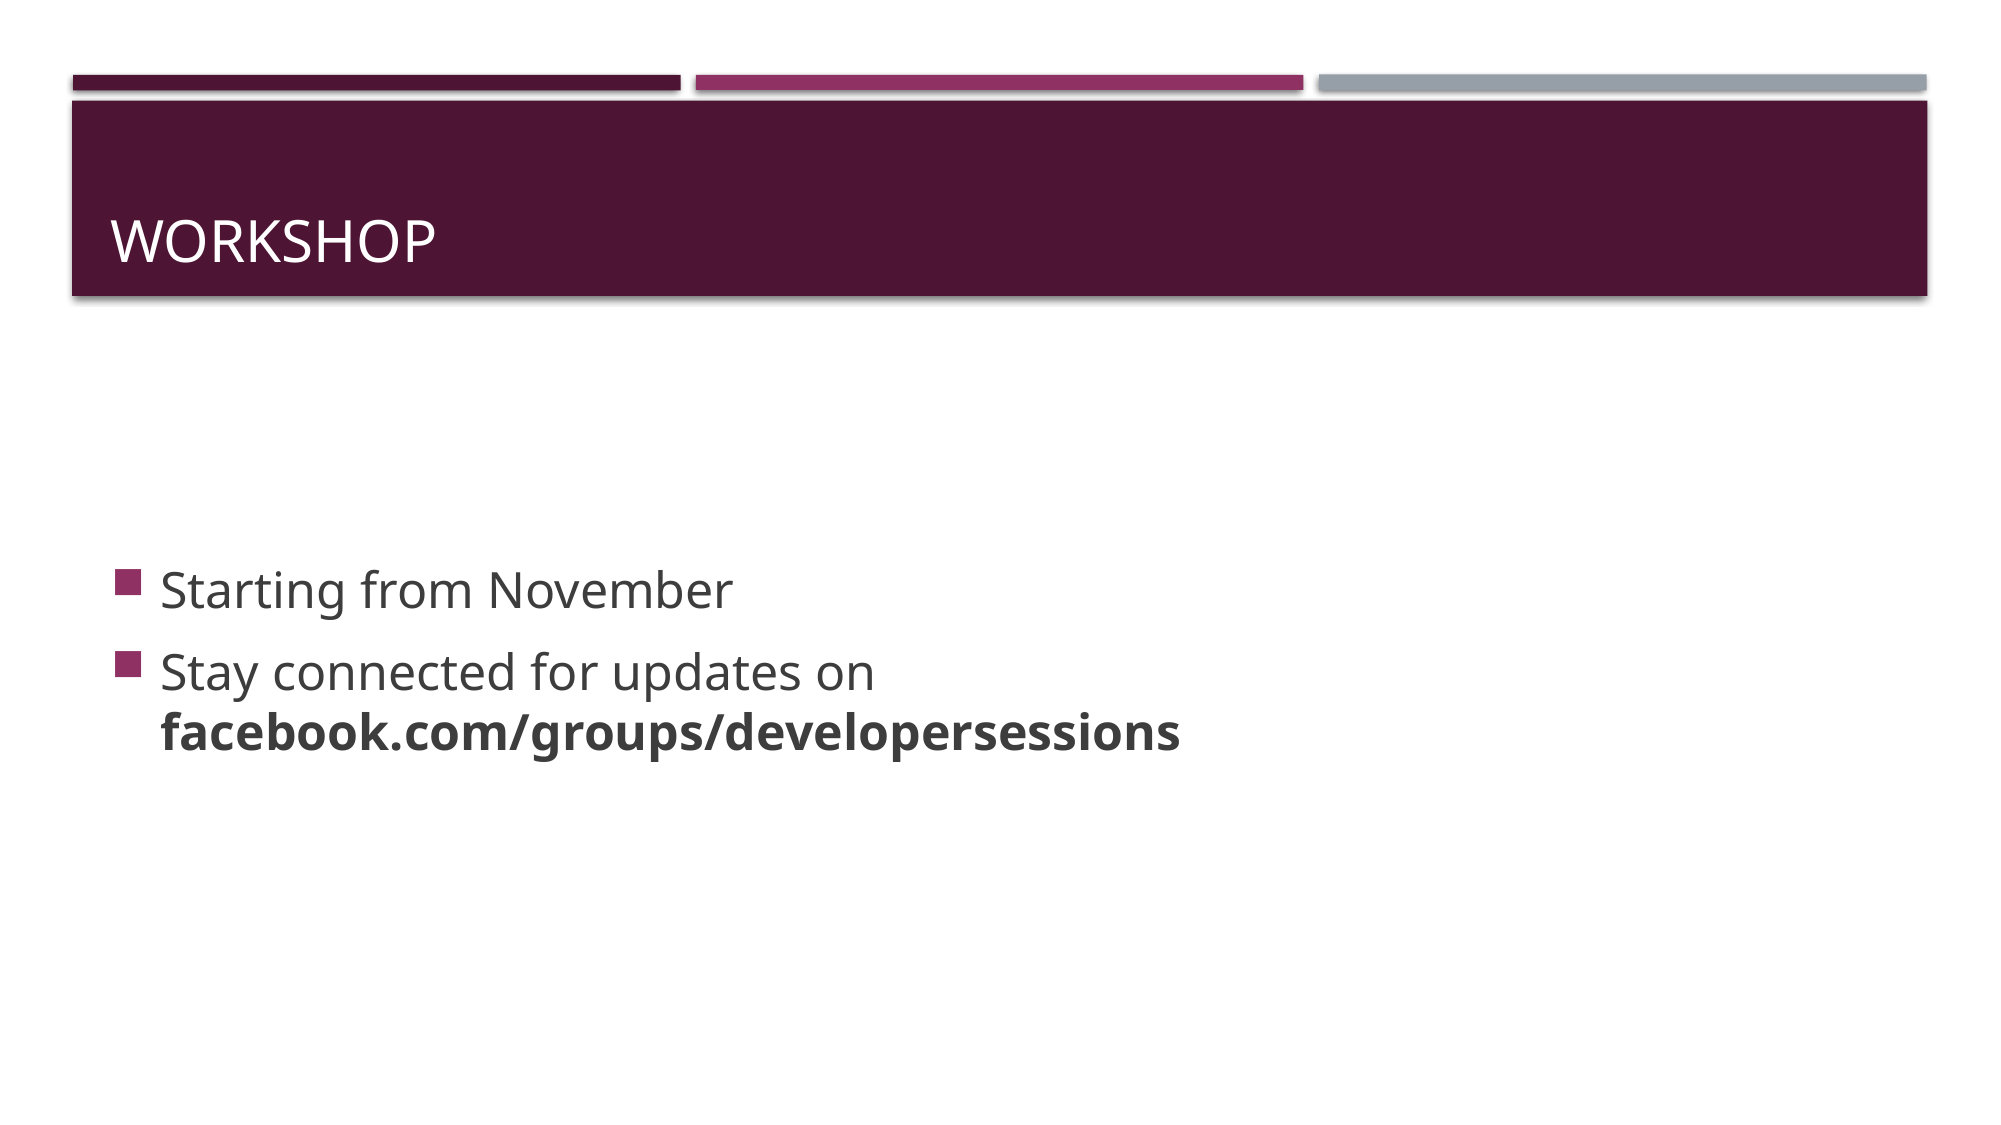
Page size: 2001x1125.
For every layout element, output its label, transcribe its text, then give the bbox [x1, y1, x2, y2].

title Workshop [95, 115, 1905, 282]
list Starting from November Stay connected for updates on facebook.com/groups/developersessions [95, 357, 1905, 962]
